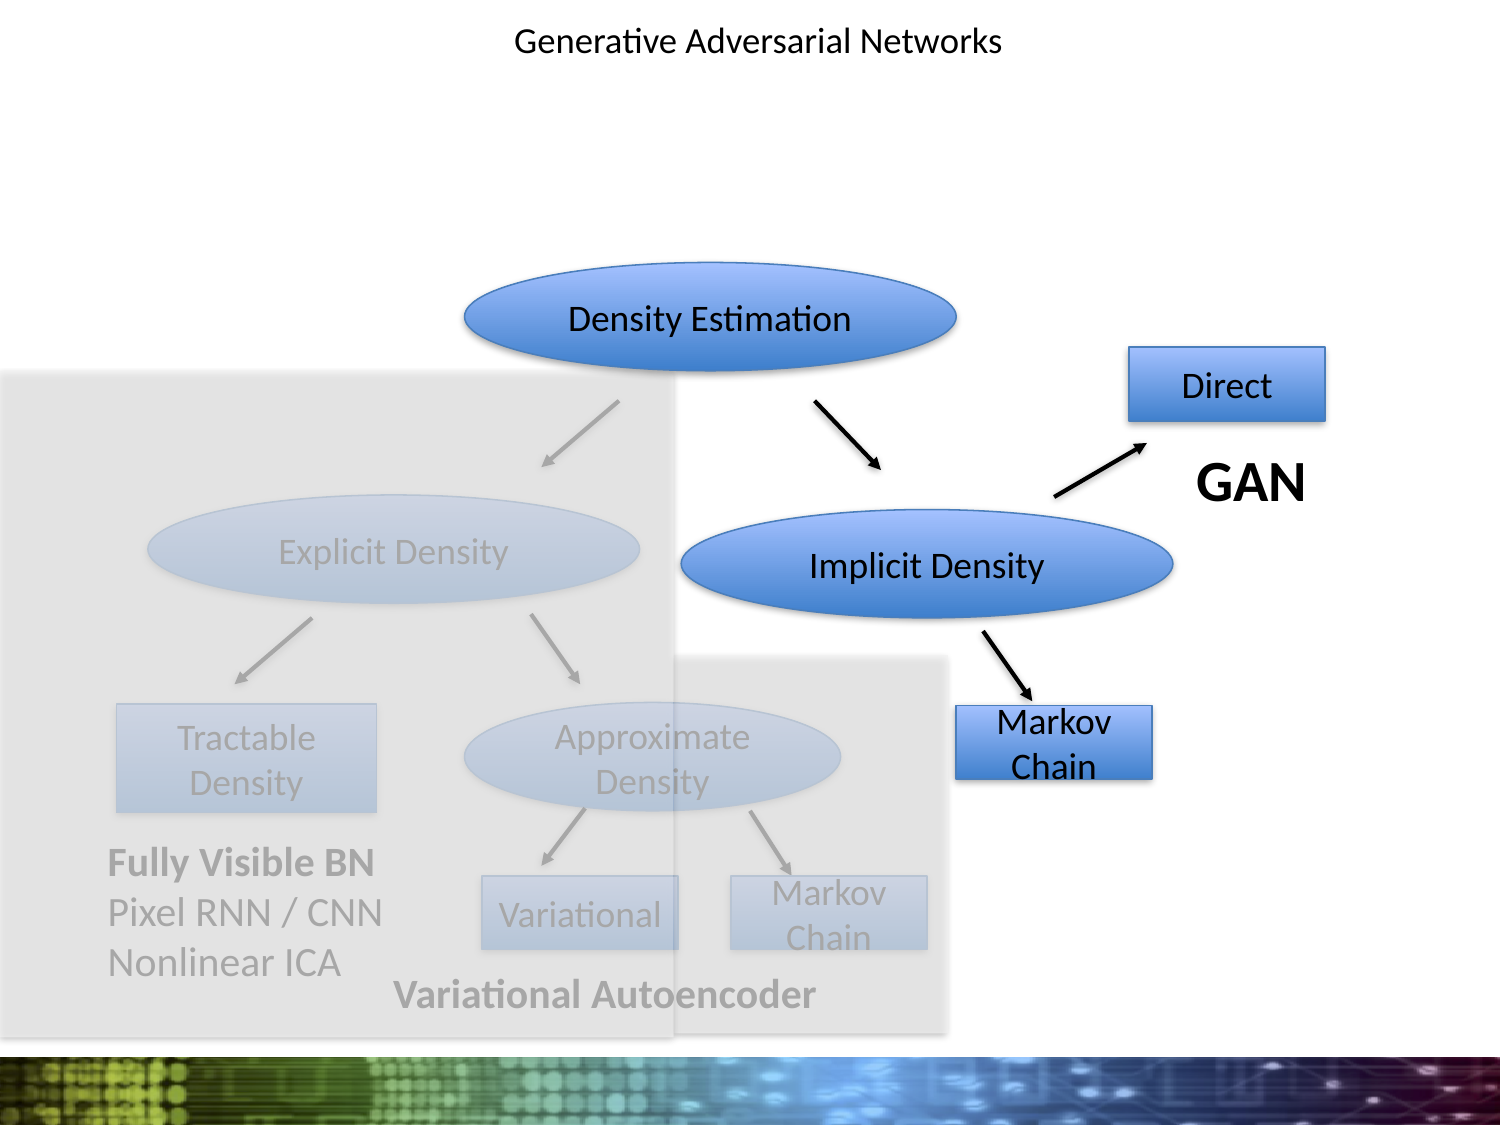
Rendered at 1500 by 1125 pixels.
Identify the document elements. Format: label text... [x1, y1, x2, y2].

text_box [1053, 442, 1148, 498]
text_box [541, 808, 586, 867]
text_box Implicit Density [680, 508, 1174, 619]
text_box Density Estimation [463, 261, 957, 372]
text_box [982, 630, 1033, 702]
title Generative Adversarial Networks [75, 9, 1443, 70]
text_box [749, 810, 792, 877]
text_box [814, 400, 882, 471]
picture [0, 1057, 1500, 1125]
text_box Markov Chain [955, 705, 1153, 780]
text_box [677, 654, 949, 1034]
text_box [541, 400, 620, 468]
text_box Direct [1128, 346, 1326, 422]
text_box [0, 370, 674, 1038]
text_box GAN [1181, 435, 1322, 521]
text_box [530, 613, 581, 685]
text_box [234, 617, 313, 685]
